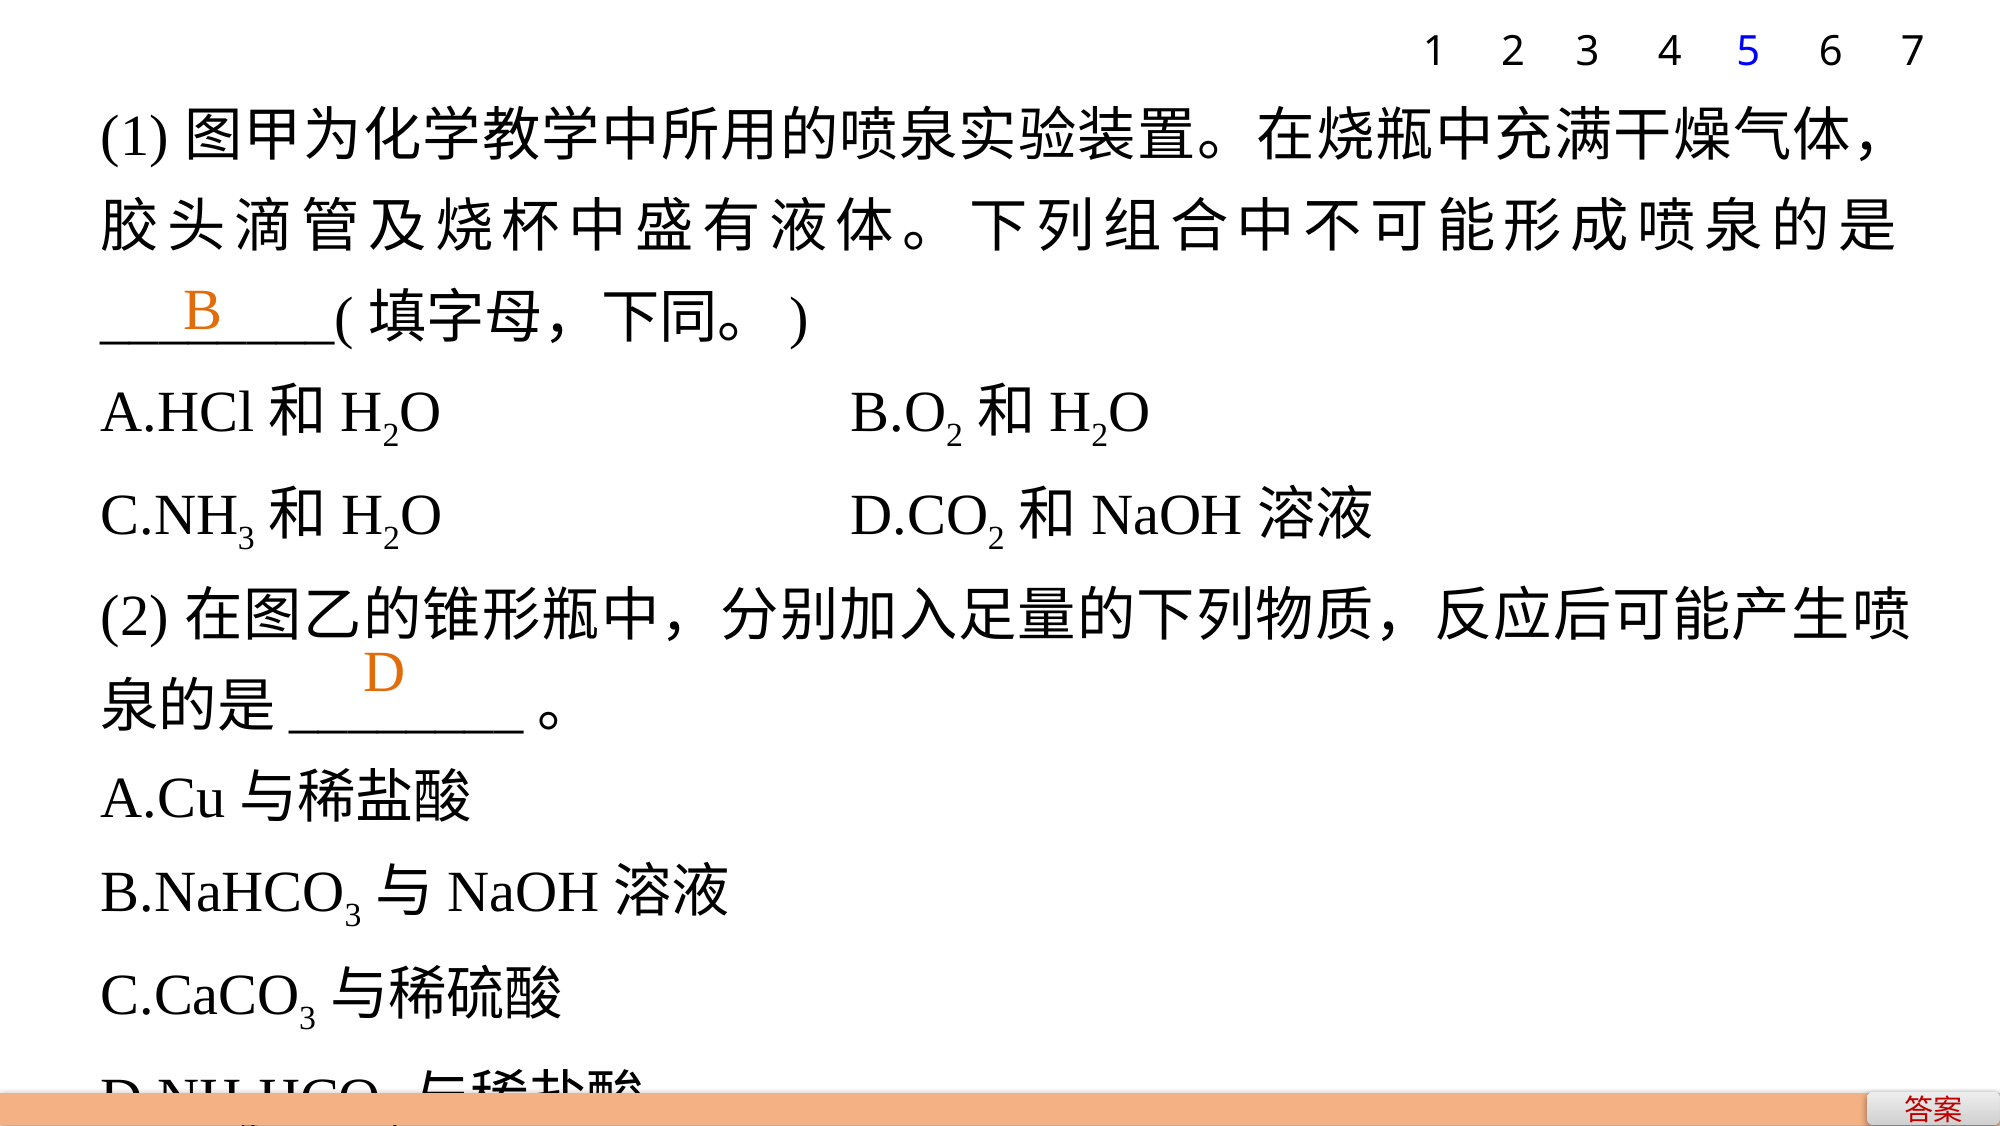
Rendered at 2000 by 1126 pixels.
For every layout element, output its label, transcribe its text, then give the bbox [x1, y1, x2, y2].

text_box D [348, 626, 421, 711]
text_box 4 [1636, 1, 1702, 97]
text_box 1 [1401, 1, 1467, 97]
text_box [0, 1092, 1866, 1126]
text_box 6 [1797, 1, 1863, 97]
text_box (1)图甲为化学教学中所用的喷泉实验装置。在烧瓶中充满干燥气体，胶头滴管及烧杯中盛有液体。下列组合中不可能形成喷泉的是________(填字母，下同。) A.HCl和H2O B.O2和H2O C.NH3和H2O D.CO2和NaOH溶液 (2)在图乙的锥形瓶中，分别加入足量的下列物质，反应后可能产生喷泉的是________。 A.Cu与稀盐酸 B.NaHCO3与NaOH溶液 C.CaCO3与稀硫酸 D.NH4HCO3与稀盐酸 [80, 66, 1931, 1091]
text_box 2 [1483, 1, 1546, 97]
text_box B [169, 264, 238, 349]
text_box 5 [1715, 1, 1781, 97]
text_box 答案 [1866, 1091, 2000, 1126]
text_box 7 [1879, 1, 1945, 96]
text_box 3 [1562, 1, 1620, 97]
